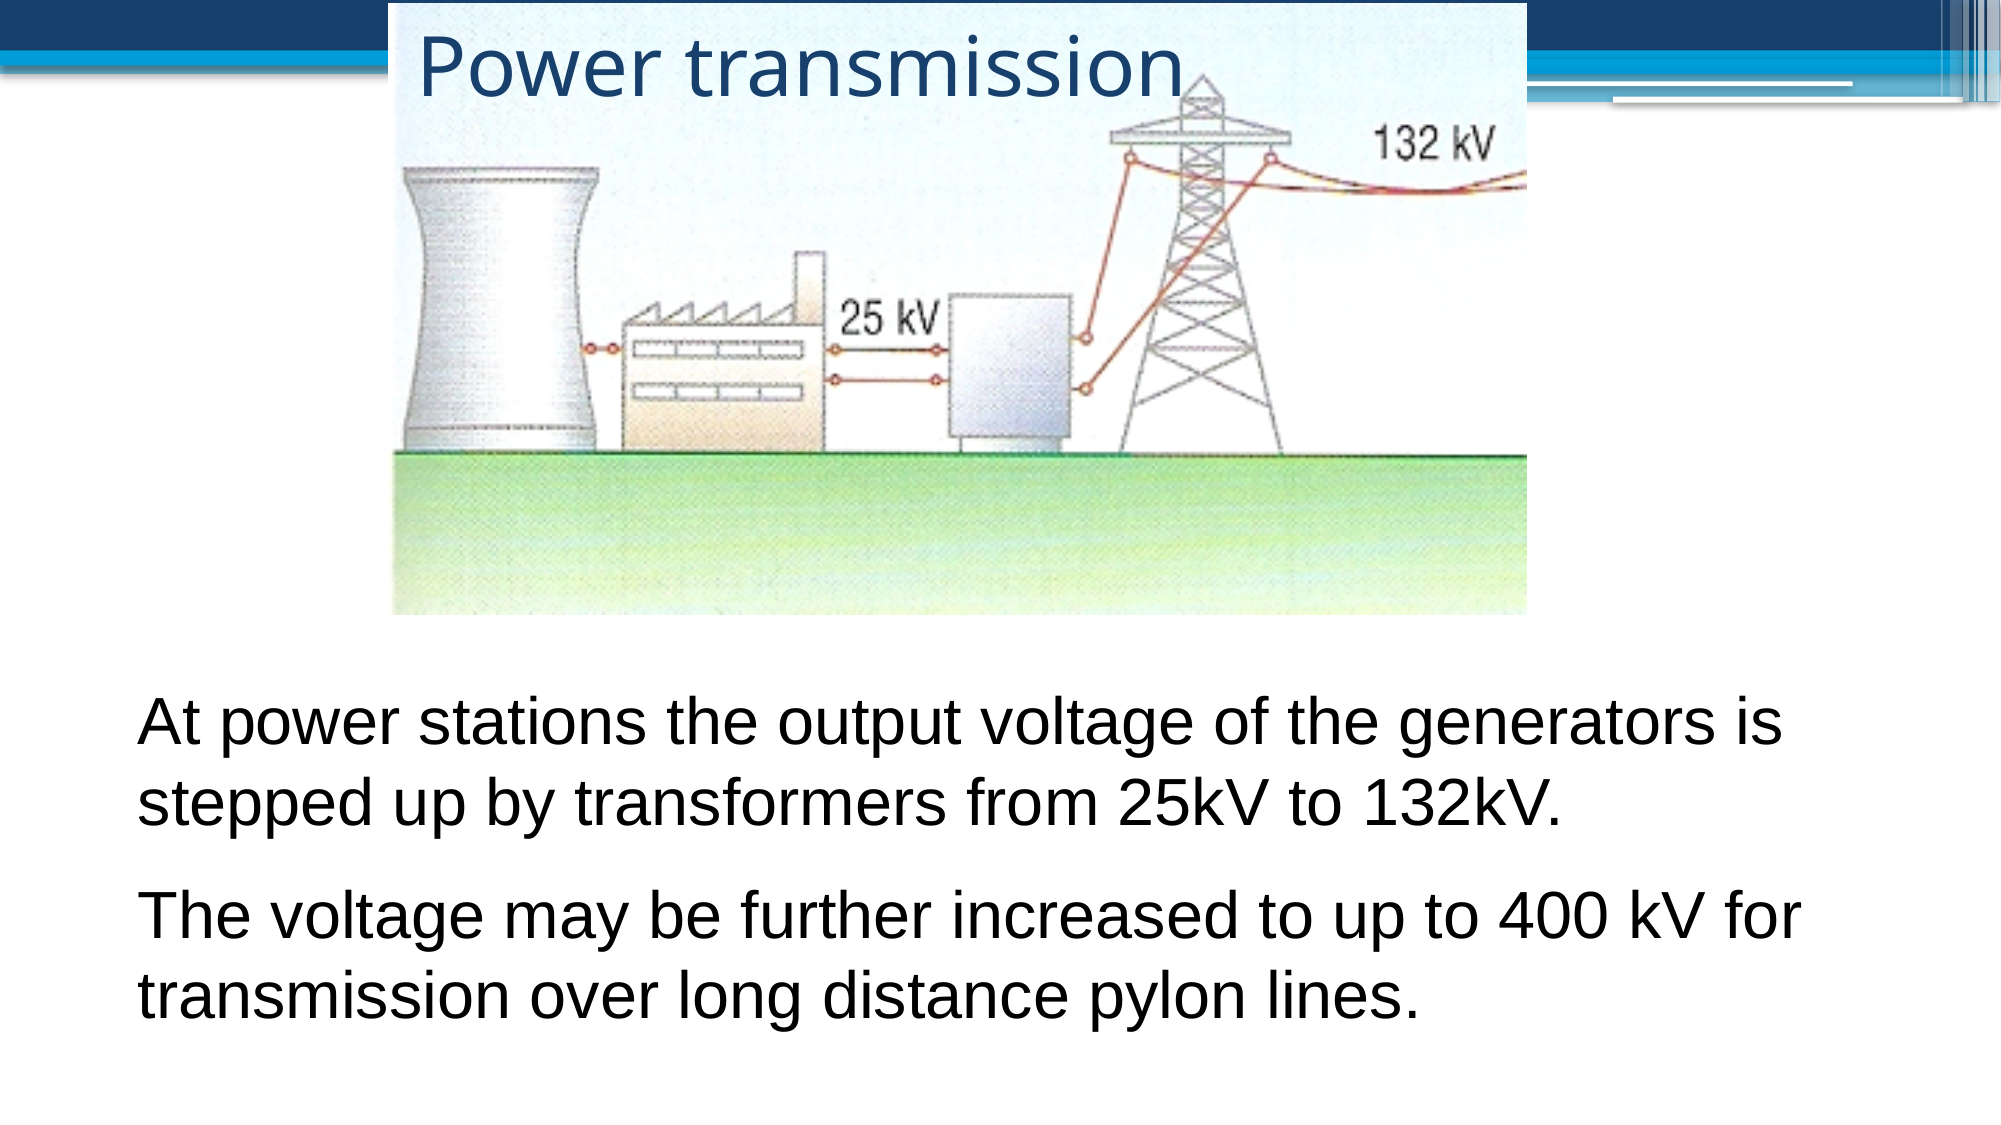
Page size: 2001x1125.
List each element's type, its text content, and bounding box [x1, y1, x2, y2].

text_box Power transmission [1521, 0, 2000, 151]
text_box At power stations the output voltage of the generators is stepped up by transformers from 25kV to 132kV. The voltage may be further increased to up to 400 kV for transmission over long distance pylon lines. [123, 671, 1901, 1039]
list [388, 3, 1527, 616]
